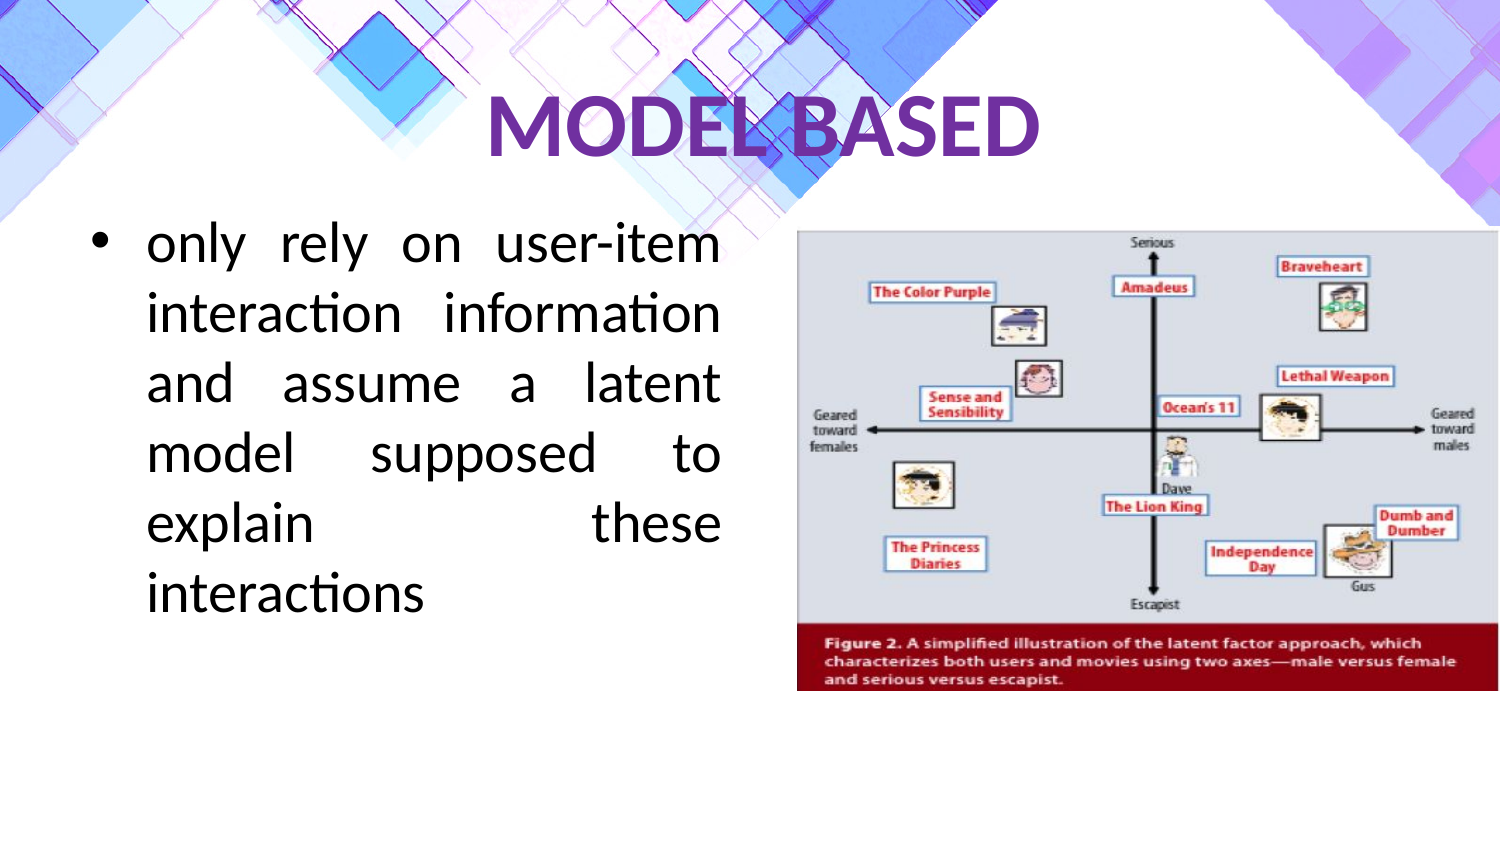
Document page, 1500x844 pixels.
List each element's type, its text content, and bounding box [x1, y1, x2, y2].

title MODEL BASED [88, 49, 1439, 191]
list only rely on user-item interaction information and assume a latent model supposed to explain these interactions [75, 196, 738, 754]
picture [0, 0, 1500, 844]
